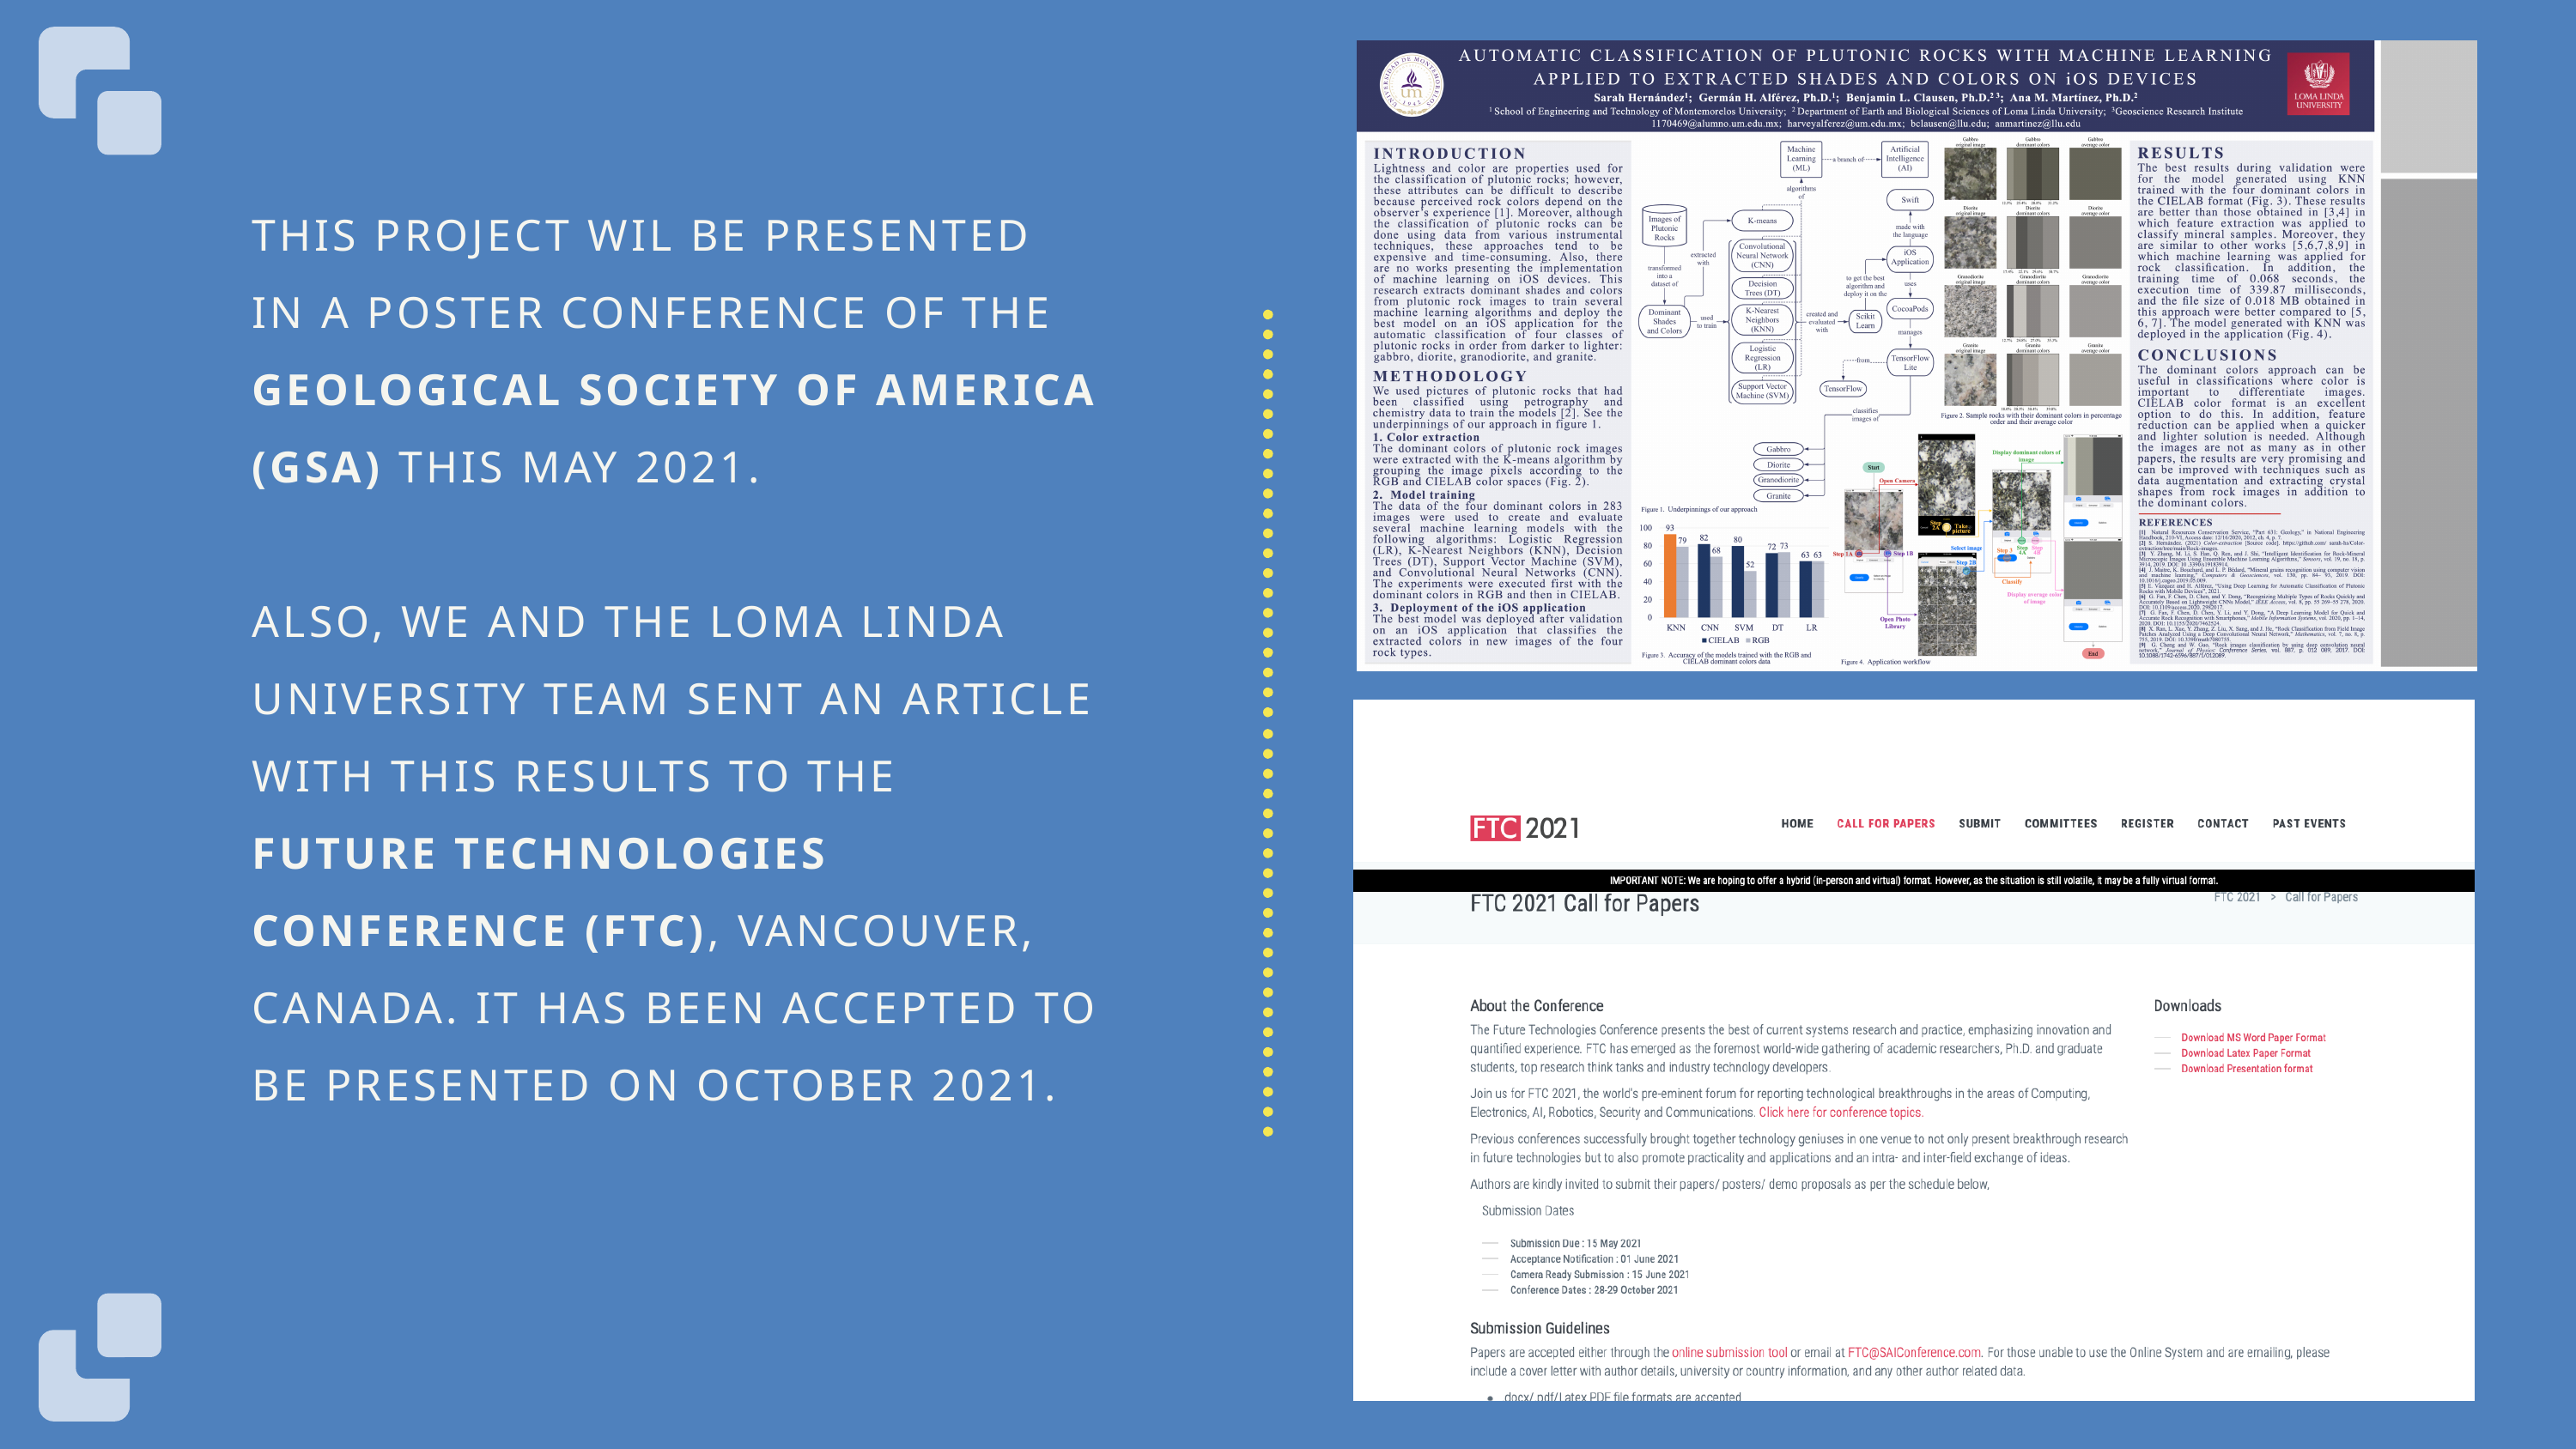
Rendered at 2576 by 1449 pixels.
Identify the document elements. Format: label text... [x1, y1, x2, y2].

picture [1353, 700, 2475, 1401]
picture [1356, 40, 2478, 671]
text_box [38, 1293, 162, 1422]
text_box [38, 26, 162, 155]
text_box THIS PROJECT WIL BE PRESENTED IN A POSTER CONFERENCE OF THE GEOLOGICAL SOCIETY OF AMERICA (GSA) THIS MAY 2021. ALSO, WE AND THE LOMA LINDA UNIVERSITY TEAM SENT AN ARTICLE WITH THIS RESULTS TO THE FUTURE TECHNOLOGIES CONFERENCE (FTC), VANCOUVER, CANADA. IT HAS BEEN ACCEPTED TO BE PRESENTED ON OCTOBER 2021. [252, 182, 1101, 1110]
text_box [1248, 289, 1289, 1160]
